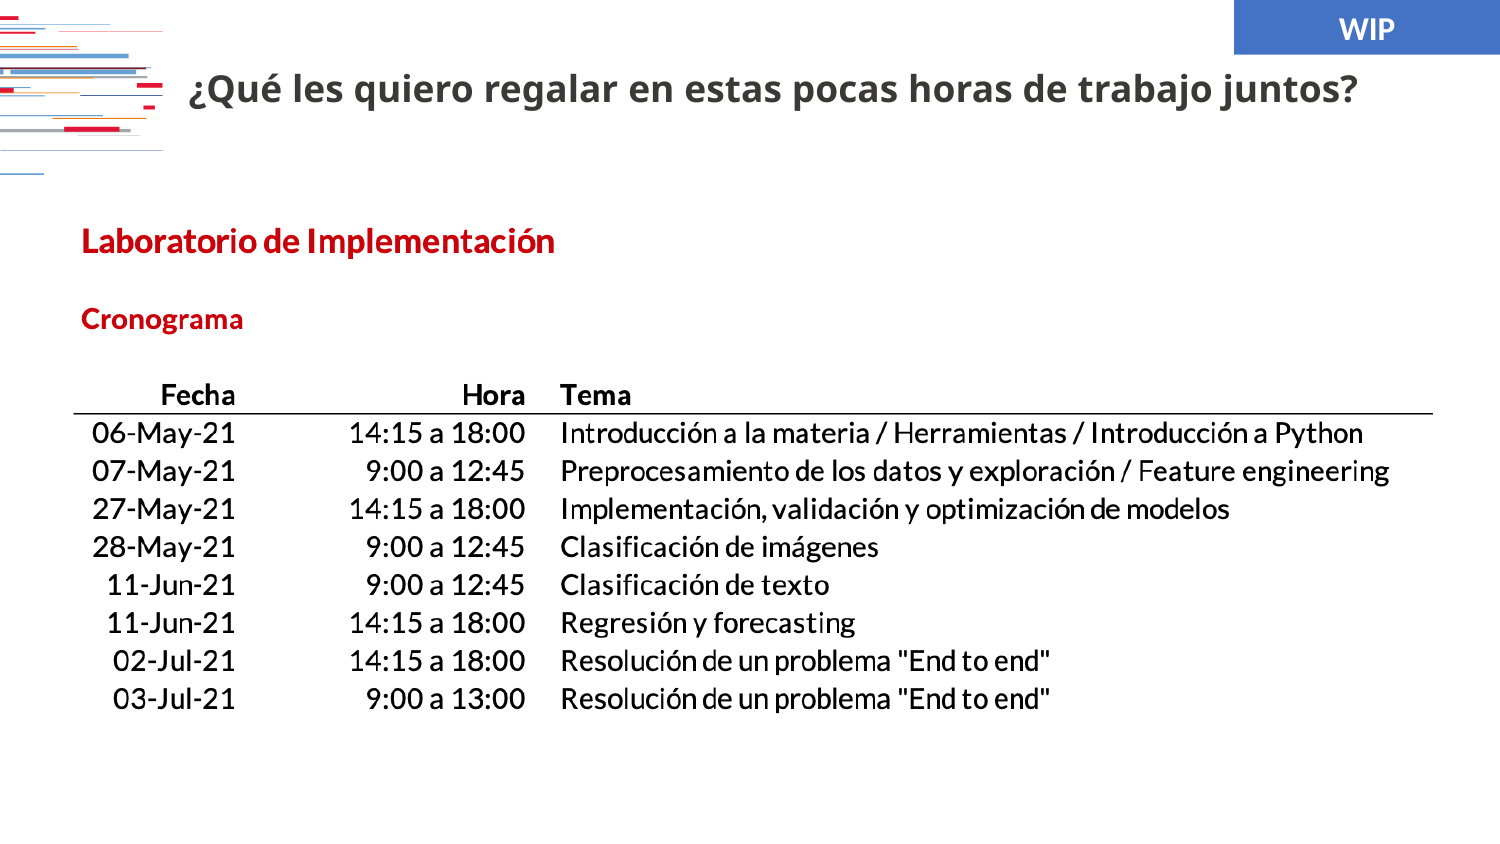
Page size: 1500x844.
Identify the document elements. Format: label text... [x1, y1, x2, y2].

title ¿Qué les quiero regalar en estas pocas horas de trabajo juntos? [173, 22, 1375, 117]
text_box WIP [1234, 0, 1500, 55]
picture [0, 0, 1500, 844]
